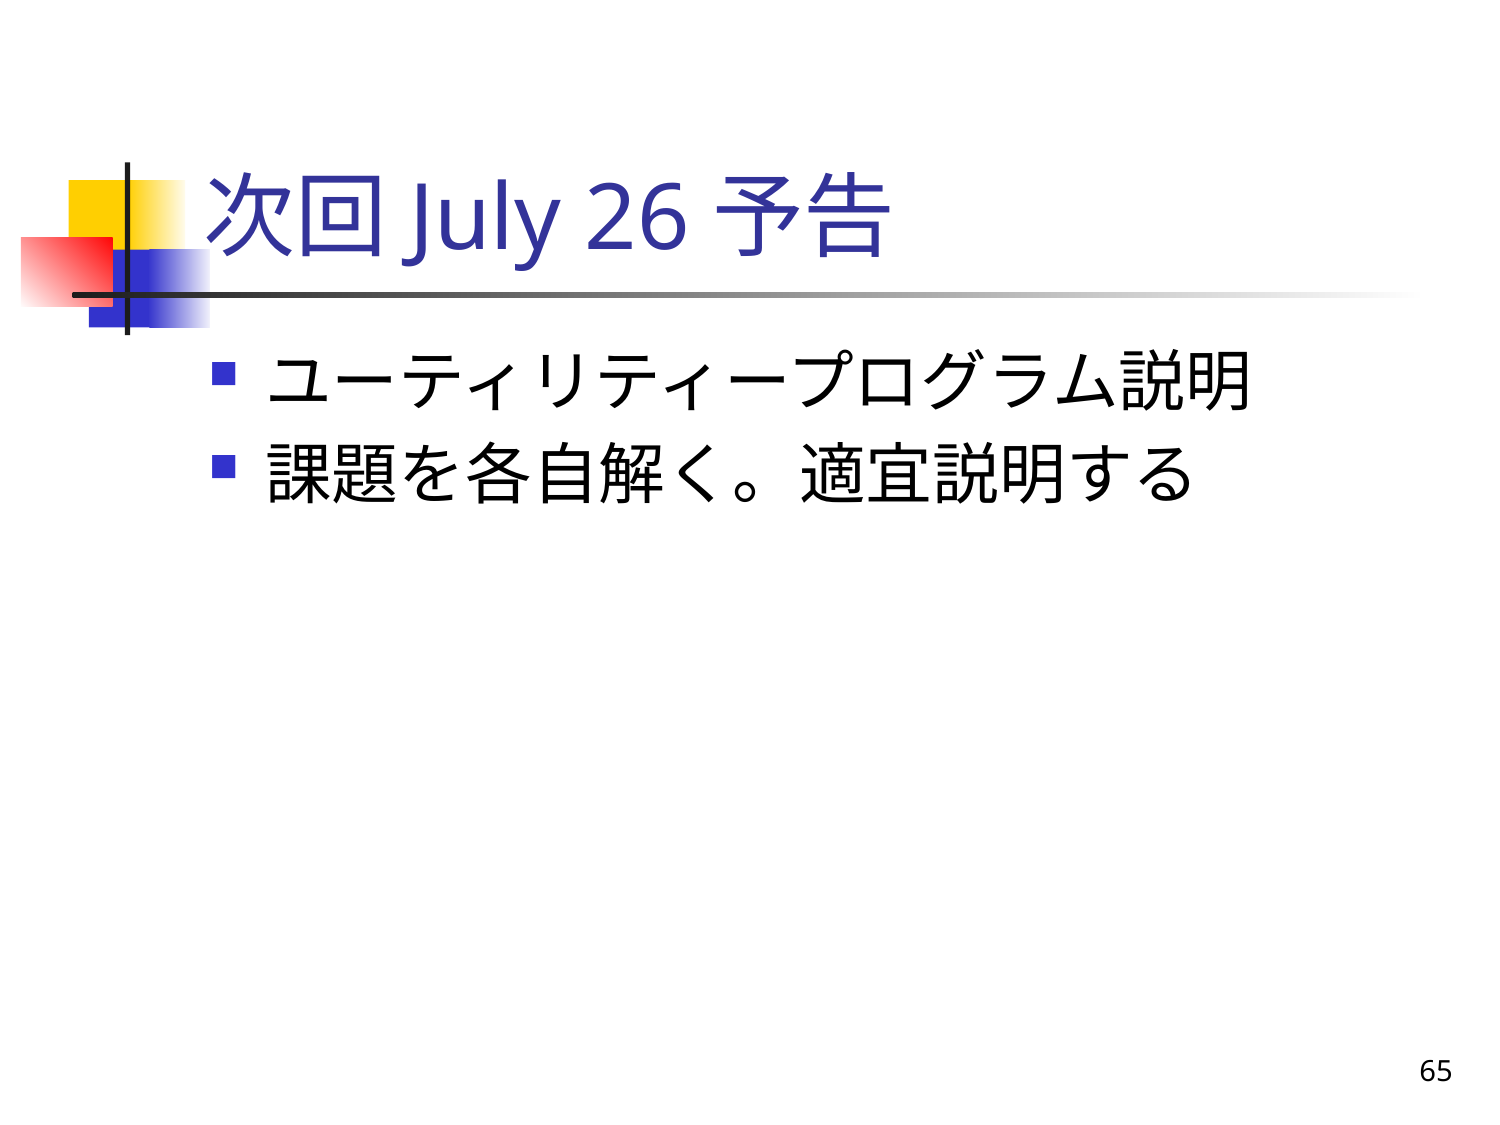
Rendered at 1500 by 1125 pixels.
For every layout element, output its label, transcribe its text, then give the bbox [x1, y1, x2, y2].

title 次回July 26予告 [188, 35, 1468, 275]
slide_number 65 [1154, 1023, 1468, 1100]
list ユーティリティープログラム説明 課題を各自解く。適宜説明する [193, 331, 1469, 1006]
